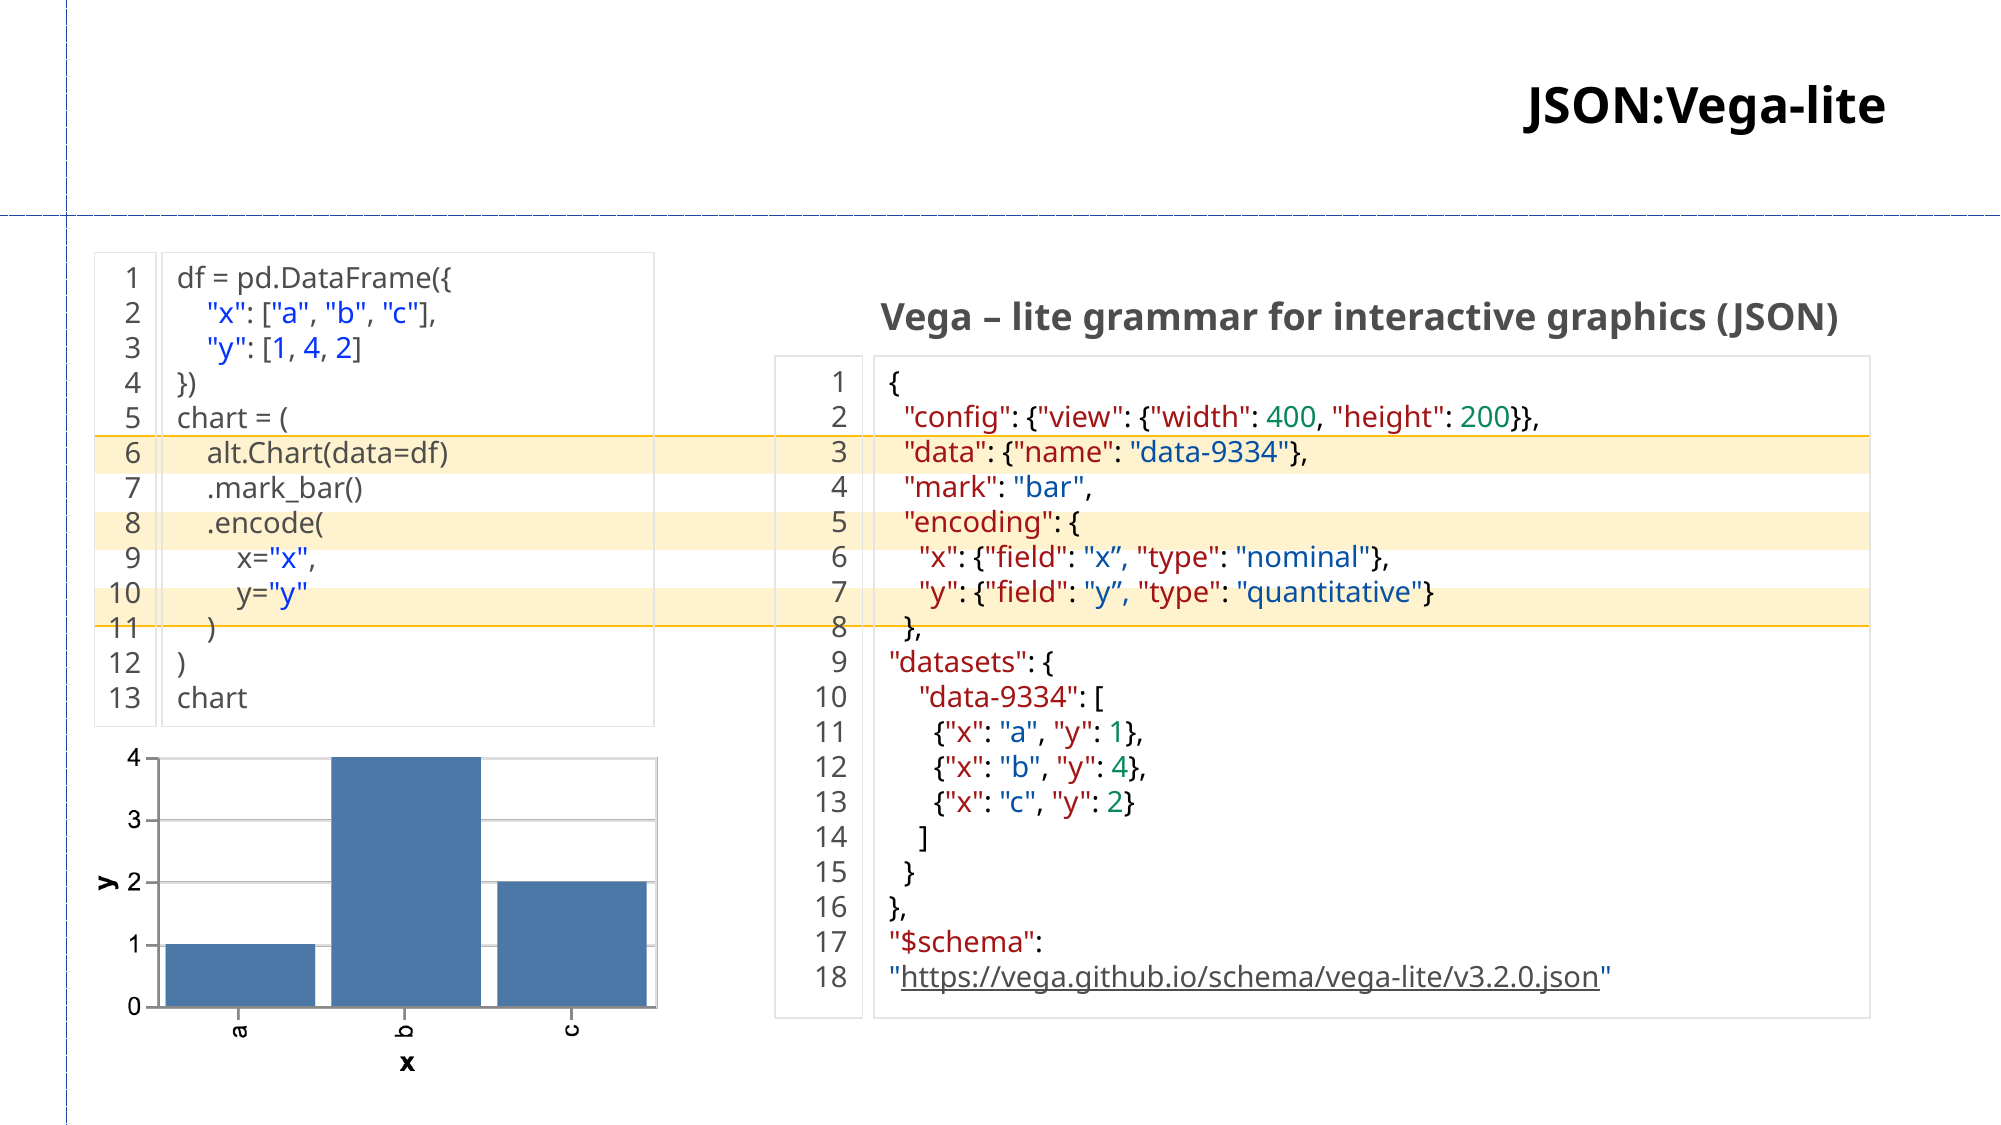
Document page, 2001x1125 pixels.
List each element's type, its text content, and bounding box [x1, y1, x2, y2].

table_cell [655, 550, 774, 588]
text_box Vega – lite grammar for interactive graphics (JSON) [865, 285, 1889, 346]
picture [74, 732, 667, 1089]
table_cell [655, 588, 774, 625]
table_cell [655, 474, 774, 512]
table_header [655, 437, 774, 474]
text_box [774, 355, 1871, 1019]
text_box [94, 252, 655, 727]
table_cell [655, 512, 774, 550]
text_box JSON:Vega-lite [552, 71, 1902, 144]
